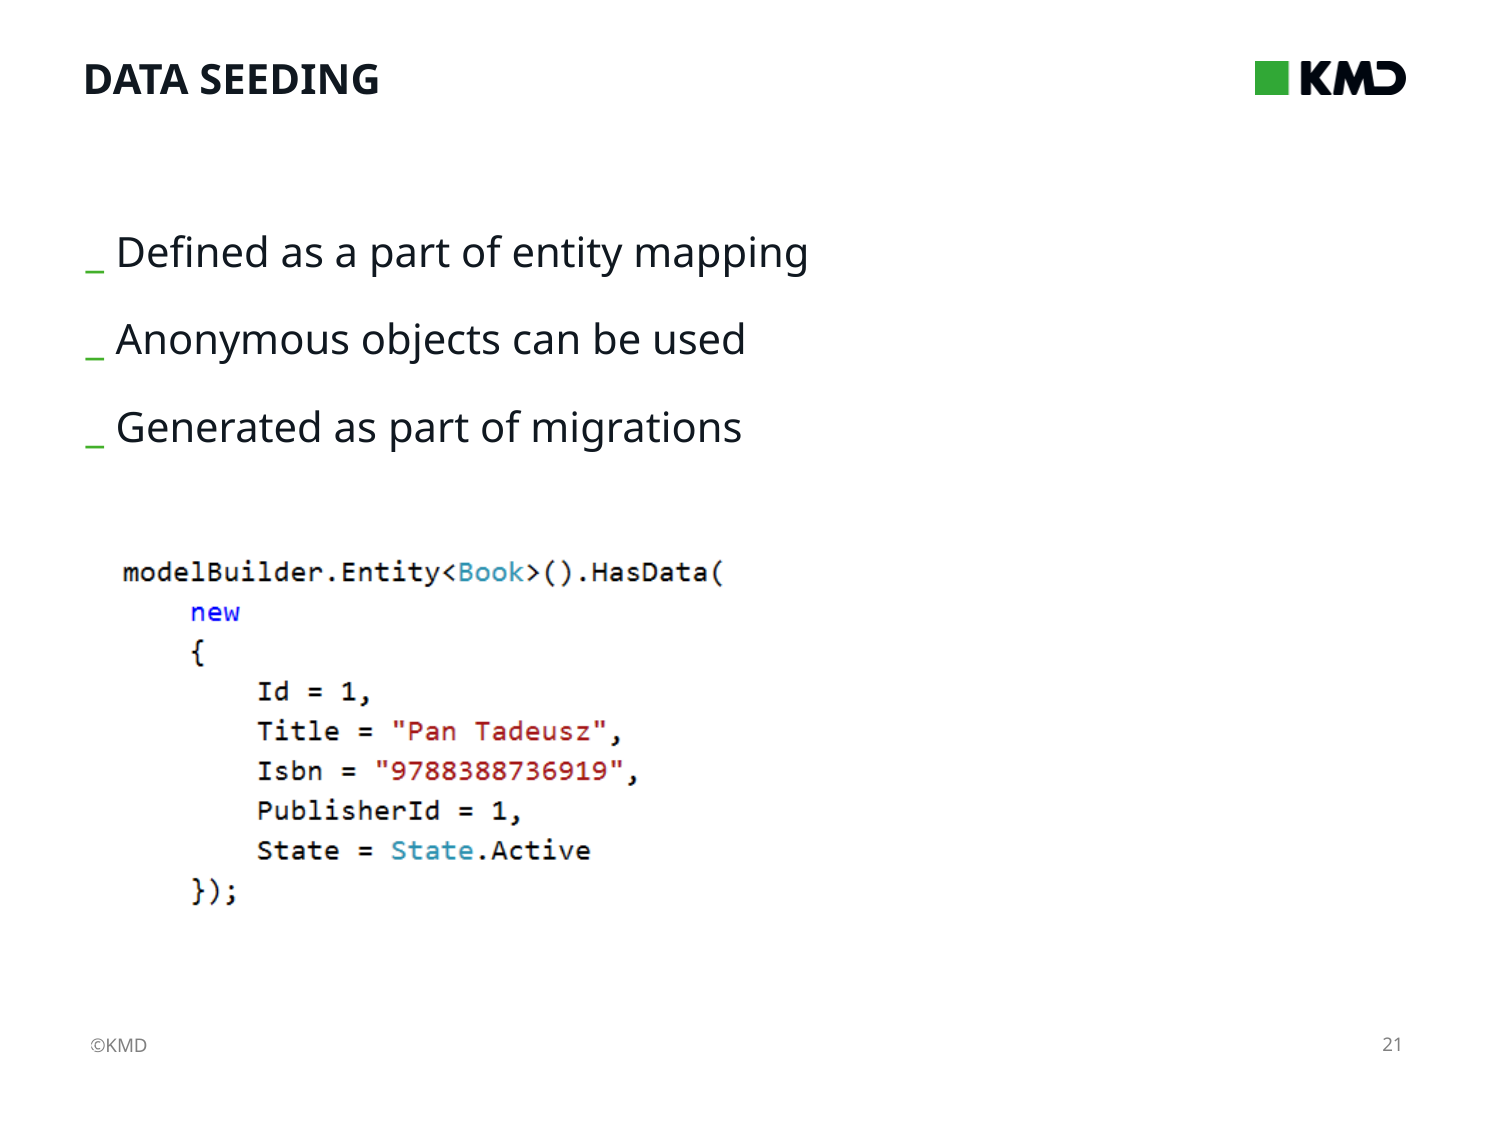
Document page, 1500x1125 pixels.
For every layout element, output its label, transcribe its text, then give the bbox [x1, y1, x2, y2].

picture [1255, 61, 1406, 95]
slide_number 21 [1331, 1033, 1404, 1069]
list Defined as a part of entity mapping Anonymous objects can be used Generated as part of migrations [85, 225, 1406, 941]
title Data SEEDING [0, 0, 1222, 154]
picture [85, 526, 969, 929]
